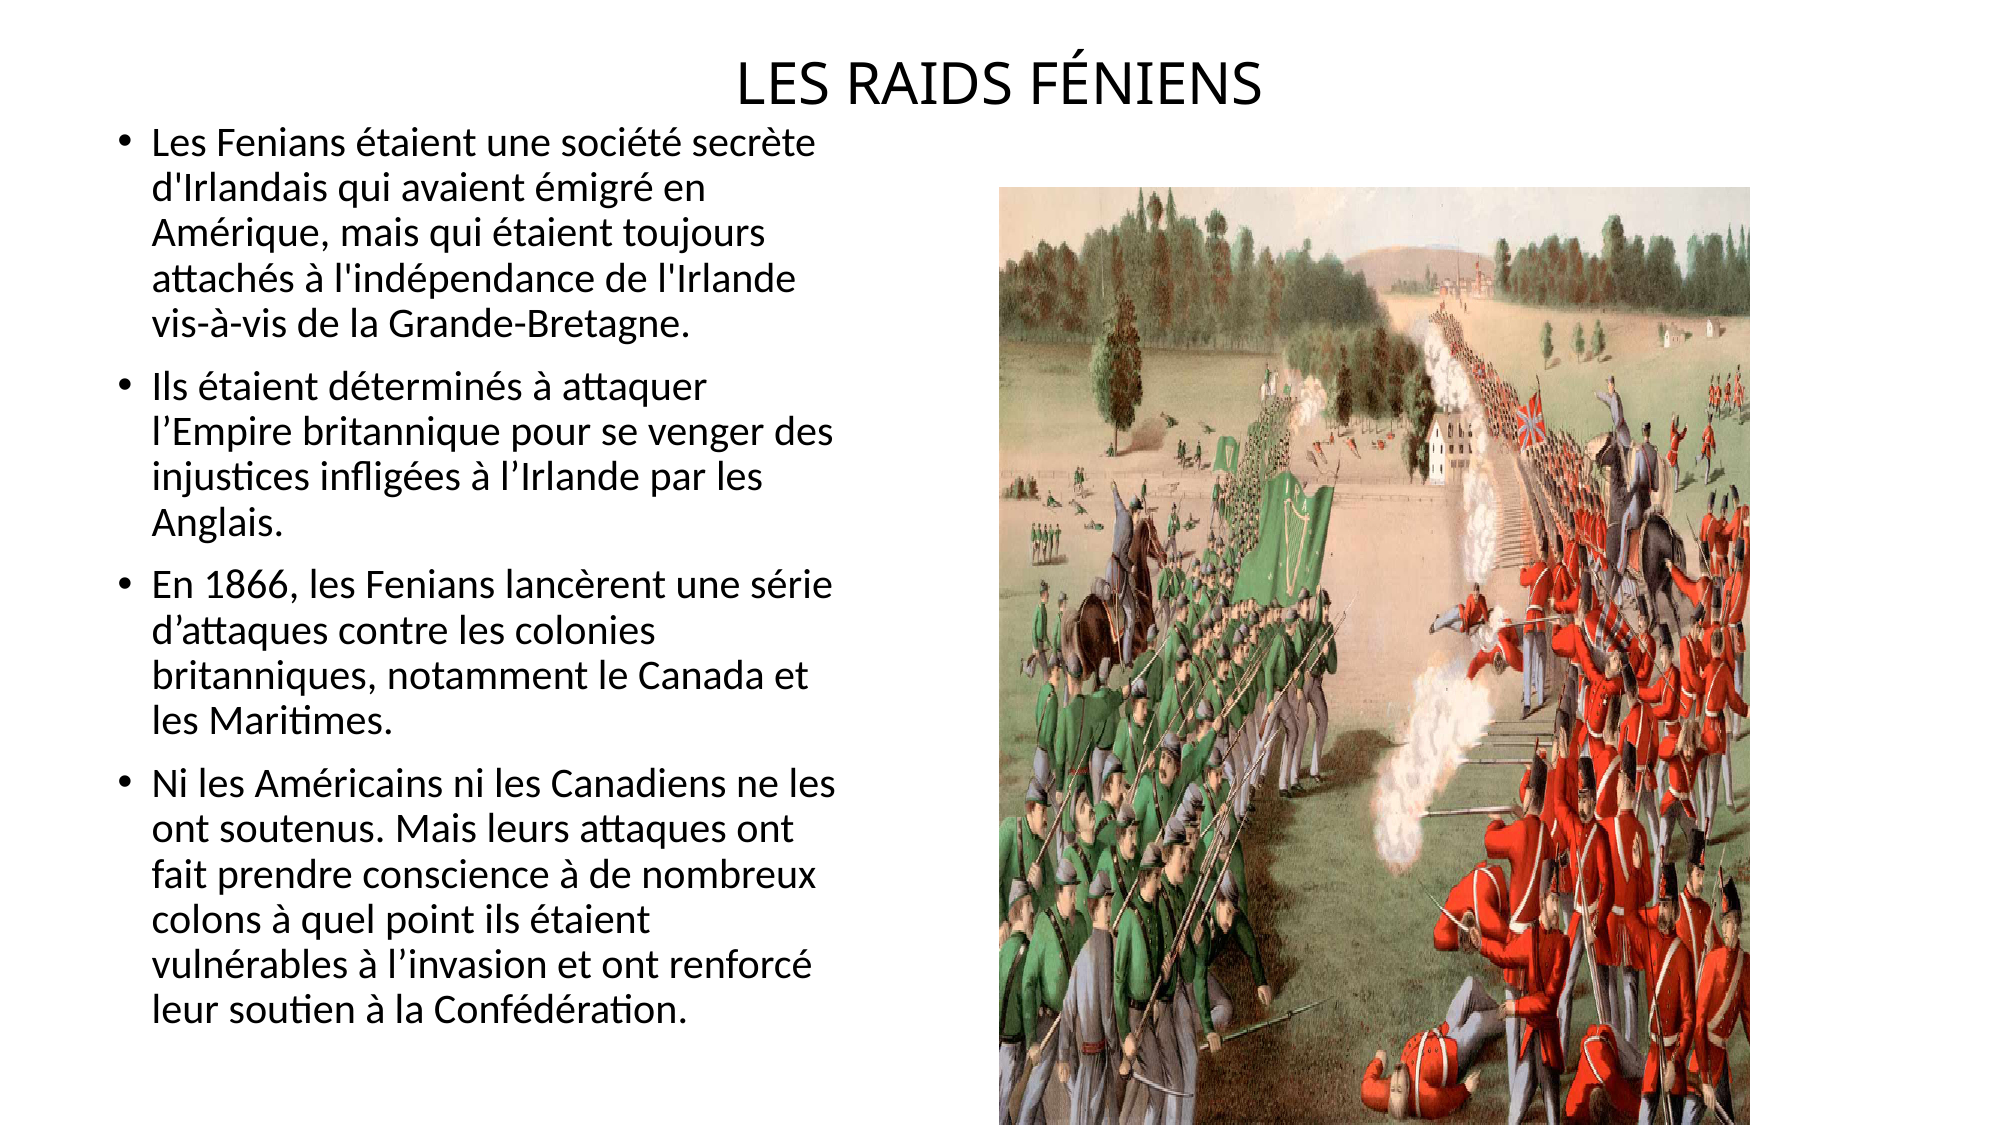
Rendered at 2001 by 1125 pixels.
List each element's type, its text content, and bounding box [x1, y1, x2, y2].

title LES RAIDS FÉNIENS [324, 37, 1675, 135]
picture [999, 187, 1750, 1125]
list Les Fenians étaient une société secrète d'Irlandais qui avaient émigré en Amérique, mais qui étaient toujours attachés à l'indépendance de l'Irlande vis-à-vis de la Grande-Bretagne. Ils étaient déterminés à attaquer l’Empire britannique pour se venger des injustices infligées à l’Irlande par les Anglais. En 1866, les Fenians lancèrent une série d’attaques contre les colonies britanniques, notamment le Canada et les Maritimes. Ni les Américains ni les Canadiens ne les ont soutenus. Mais leurs attaques ont fait prendre conscience à de nombreux colons à quel point ils étaient vulnérables à l’invasion et ont renforcé leur soutien à la Confédération. [102, 112, 853, 1088]
